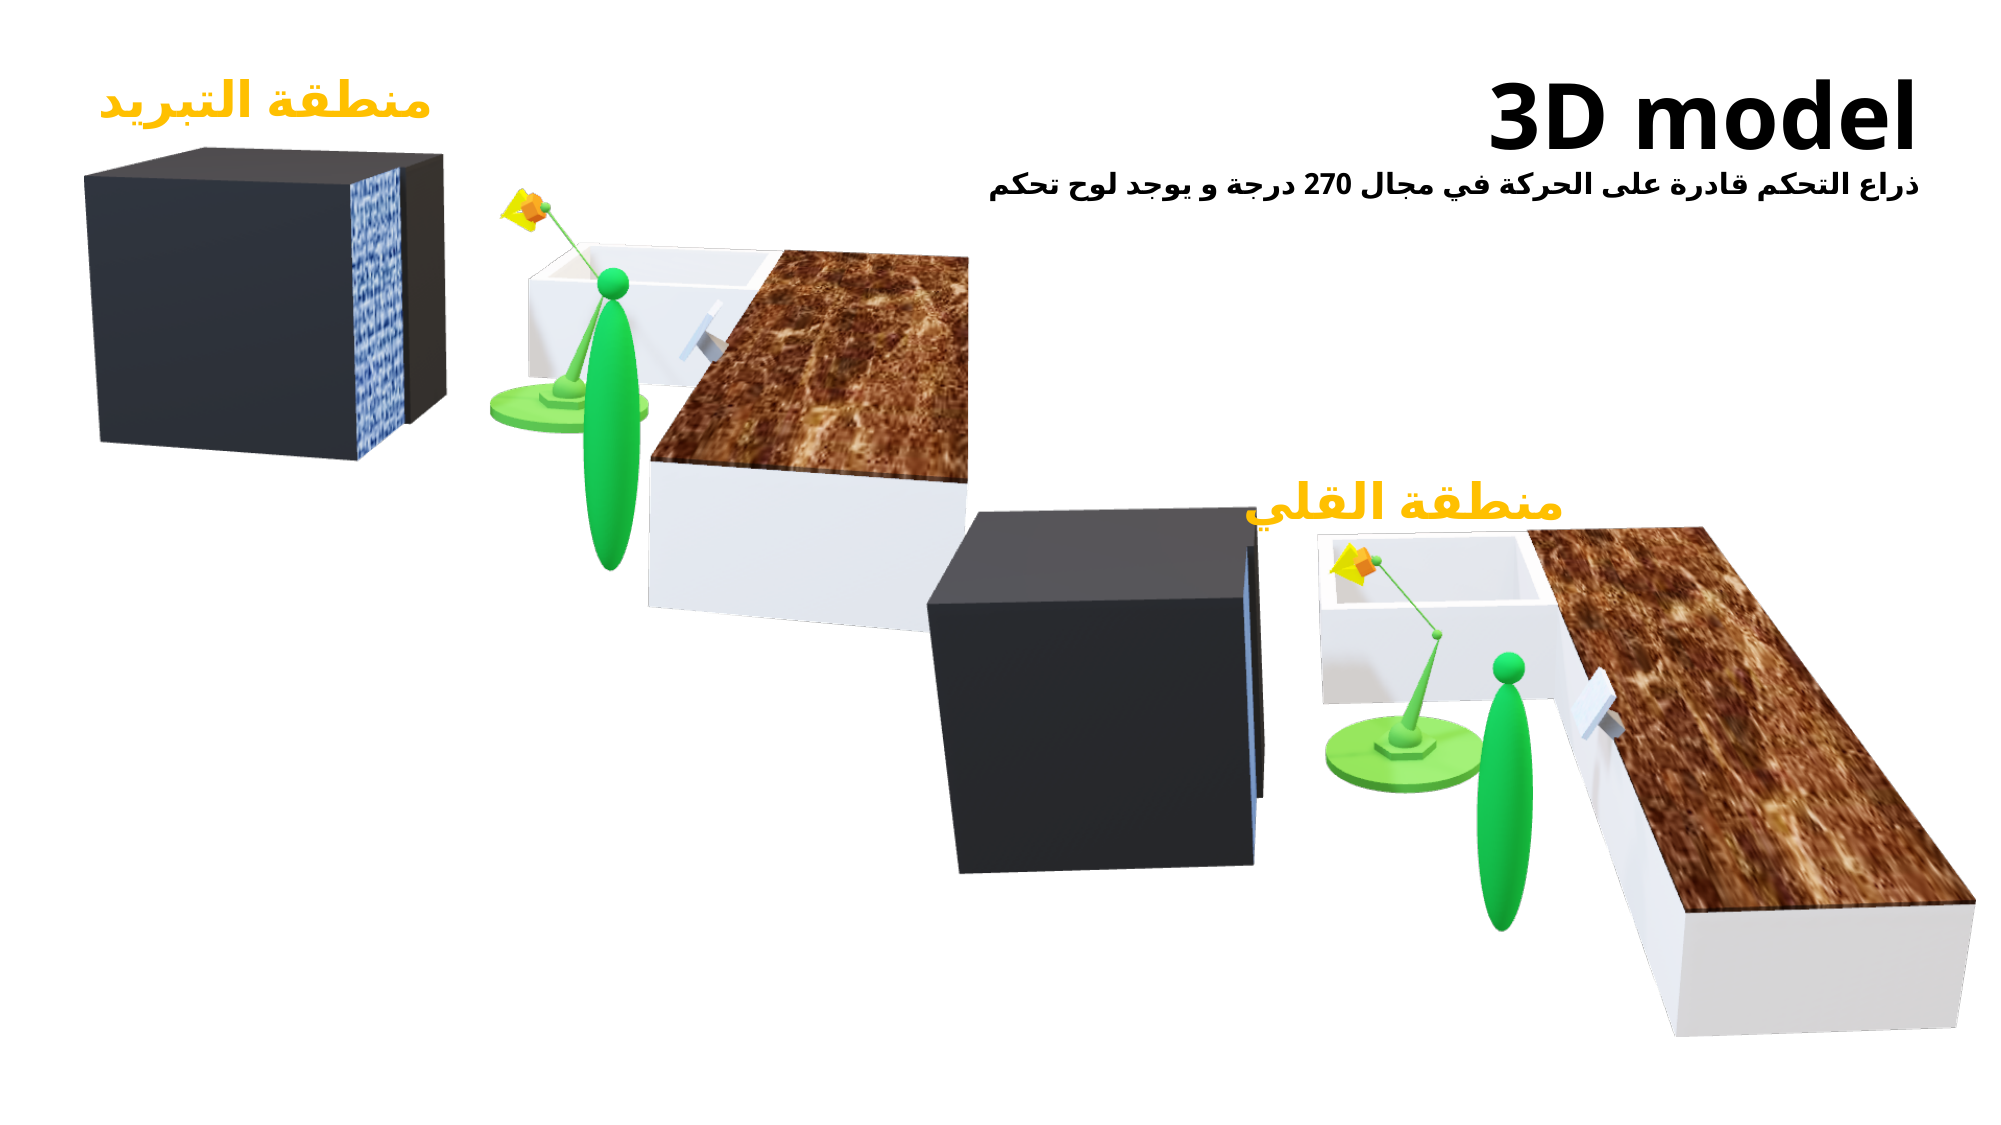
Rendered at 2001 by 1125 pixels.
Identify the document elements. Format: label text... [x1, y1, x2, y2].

text_box منطقة القلي [1212, 462, 1584, 538]
title 3D model ذراع التحكم قادرة على الحركة في مجال 270 درجة و يوجد لوح تحكم [210, 26, 1936, 245]
picture [84, 59, 1976, 1037]
text_box منطقة التبريد [64, 59, 455, 135]
